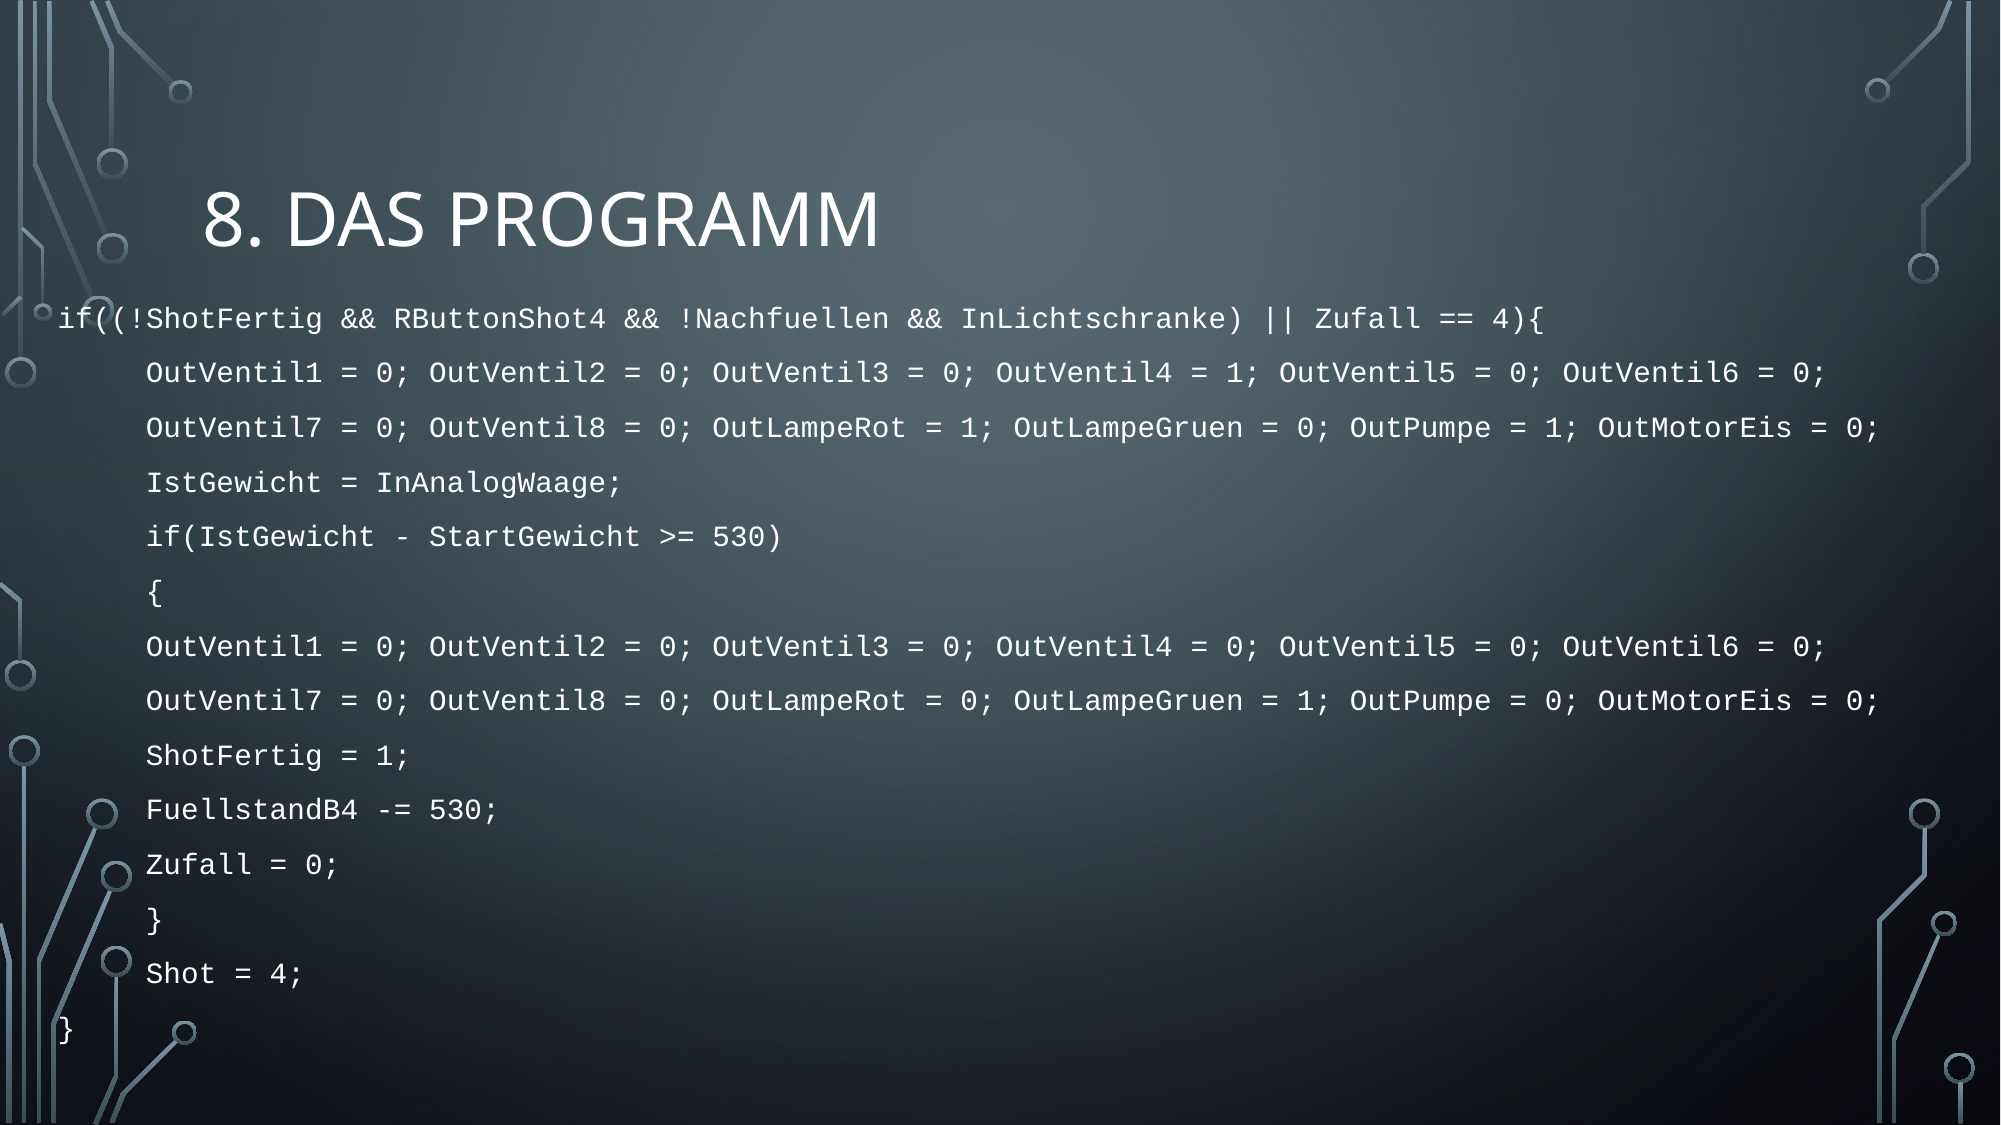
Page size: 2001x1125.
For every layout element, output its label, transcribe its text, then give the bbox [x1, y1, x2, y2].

title 8. Das Programm [187, 101, 1813, 284]
list if((!ShotFertig && RButtonShot4 && !Nachfuellen && InLichtschranke) || Zufall == 4){ OutVentil1 = 0; OutVentil2 = 0; OutVentil3 = 0; OutVentil4 = 1; OutVentil5 = 0; OutVentil6 = 0; OutVentil7 = 0; OutVentil8 = 0; OutLampeRot = 1; OutLampeGruen = 0; OutPumpe = 1; OutMotorEis = 0; IstGewicht = InAnalogWaage; if(IstGewicht - StartGewicht >= 530) { OutVentil1 = 0; OutVentil2 = 0; OutVentil3 = 0; OutVentil4 = 0; OutVentil5 = 0; OutVentil6 = 0; OutVentil7 = 0; OutVentil8 = 0; OutLampeRot = 0; OutLampeGruen = 1; OutPumpe = 0; OutMotorEis = 0; ShotFertig = 1; FuellstandB4 -= 530; Zufall = 0; } Shot = 4; } [42, 284, 1973, 1091]
